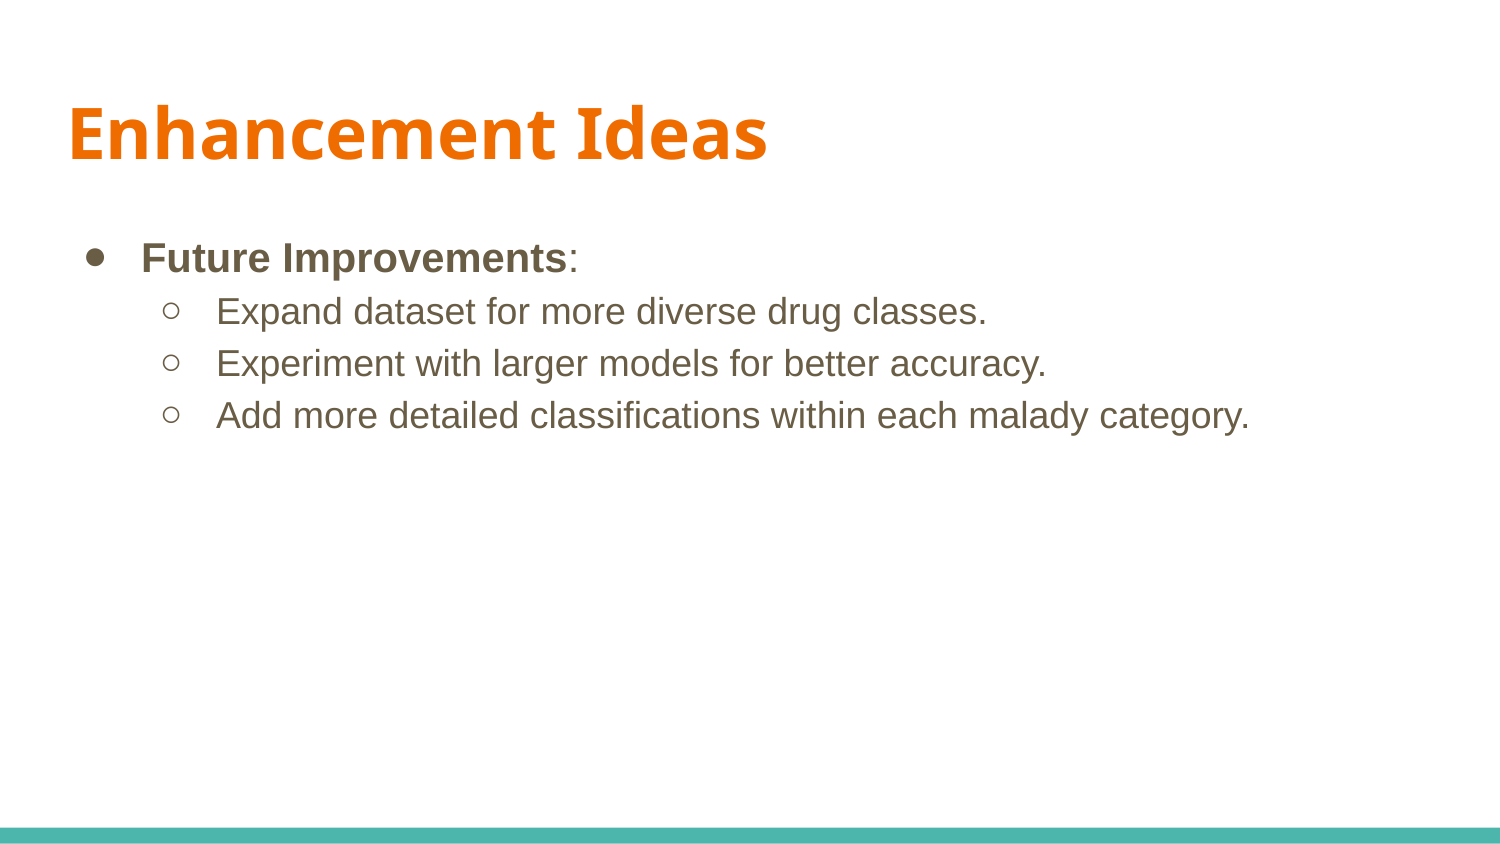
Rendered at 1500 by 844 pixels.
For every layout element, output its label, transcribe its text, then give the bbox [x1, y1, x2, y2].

title Enhancement Ideas [51, 72, 1449, 189]
list Future Improvements: Expand dataset for more diverse drug classes. Experiment with larger models for better accuracy. Add more detailed classifications within each malady category. [51, 207, 1449, 750]
